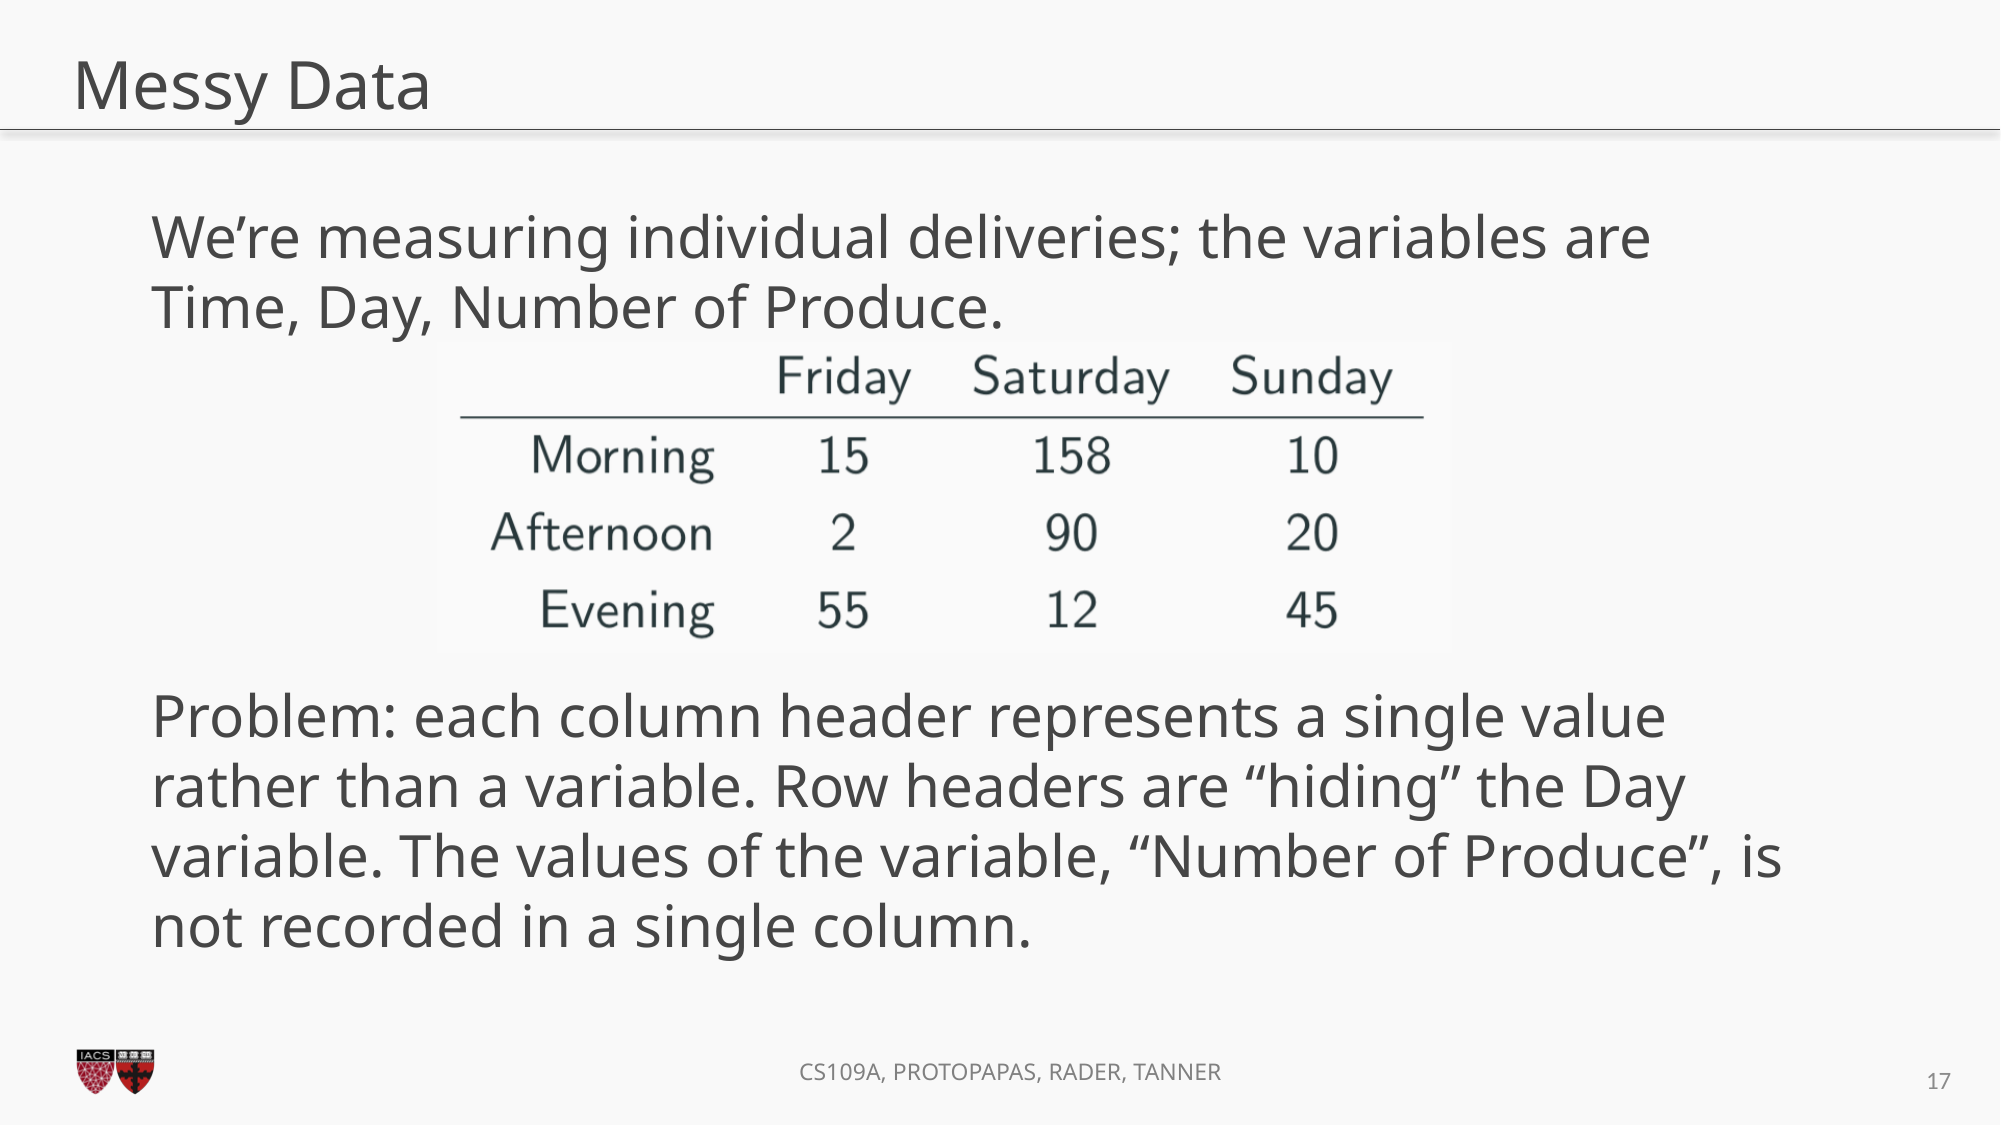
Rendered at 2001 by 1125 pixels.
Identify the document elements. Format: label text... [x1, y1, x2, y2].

title Messy Data [57, 35, 1943, 162]
picture [436, 341, 1452, 653]
list We’re measuring individual deliveries; the variables are Time, Day, Number of Produce. Problem: each column header represents a single value rather than a variable. Row headers are “hiding” the Day variable. The values of the variable, “Number of Produce”, is not recorded in a single column. [136, 193, 1831, 1015]
picture [75, 1049, 155, 1095]
slide_number 17 [1500, 1050, 1967, 1110]
